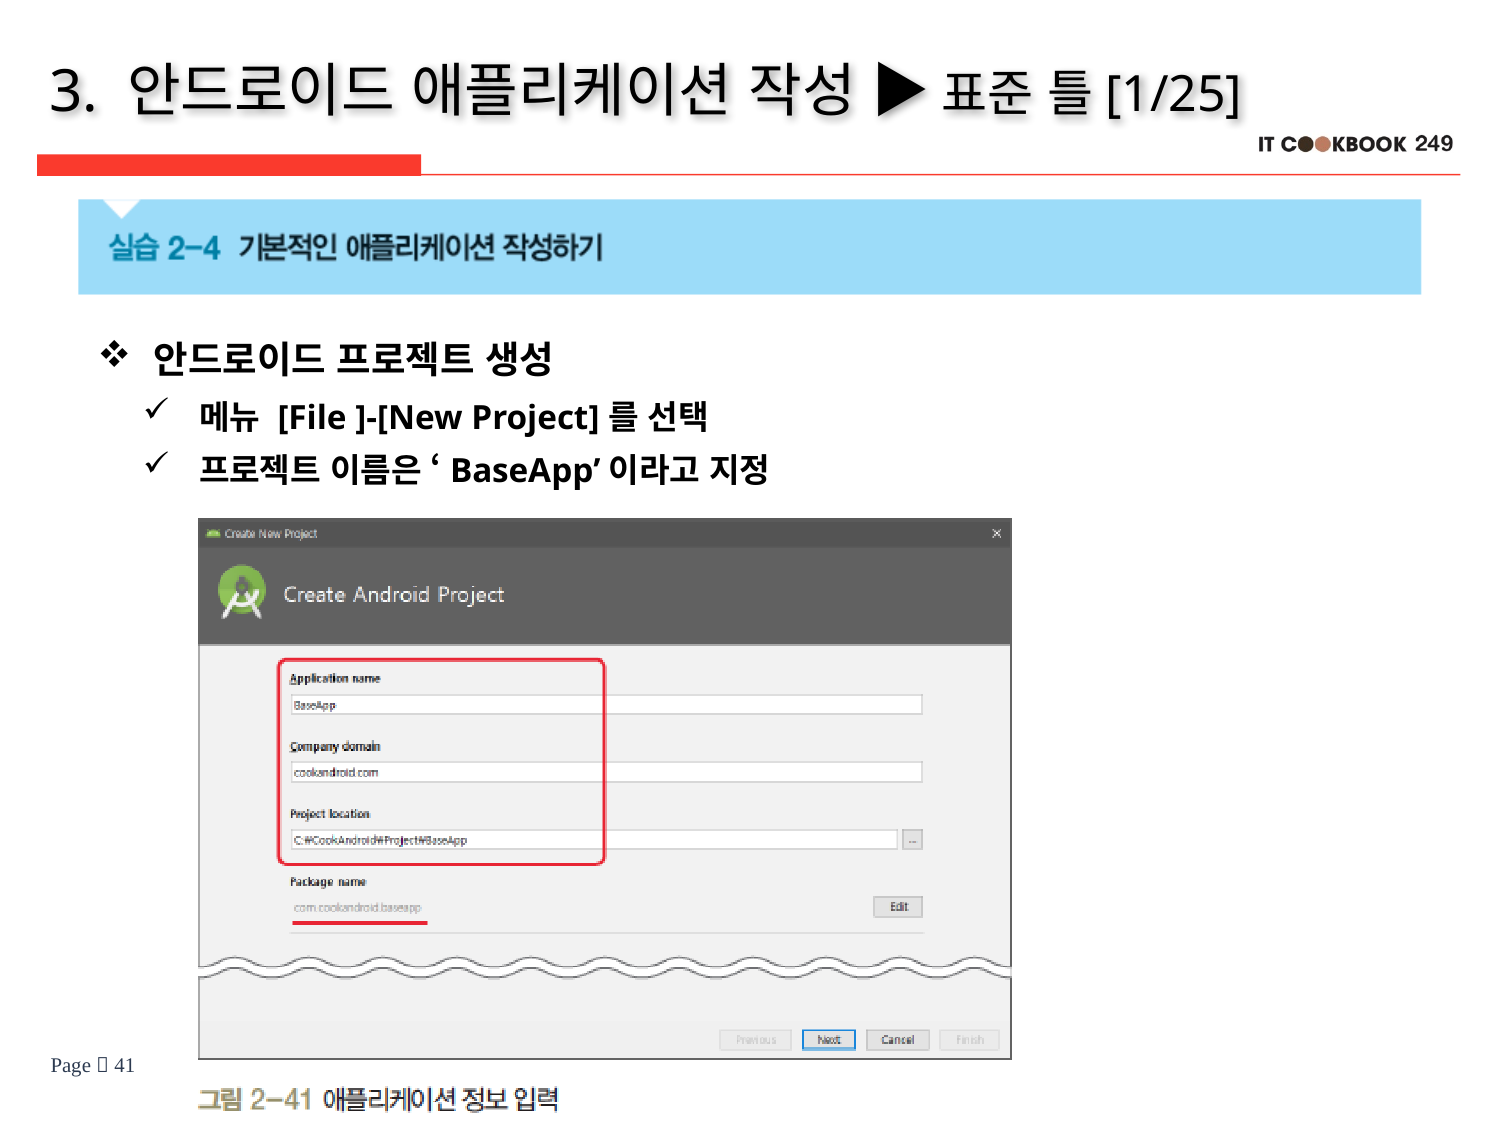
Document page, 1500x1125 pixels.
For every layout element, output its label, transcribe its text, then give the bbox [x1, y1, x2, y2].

picture [1218, 120, 1464, 164]
list 안드로이드 프로젝트 생성 메뉴 [File ]-[New Project]를 선택 프로젝트 이름은 ‘BaseApp’이라고 지정 [54, 335, 1500, 1051]
picture [188, 507, 1024, 1125]
picture [77, 198, 1423, 298]
title 3. 안드로이드 애플리케이션 작성 ▶ 표준 틀[1/25] [48, 53, 1448, 161]
